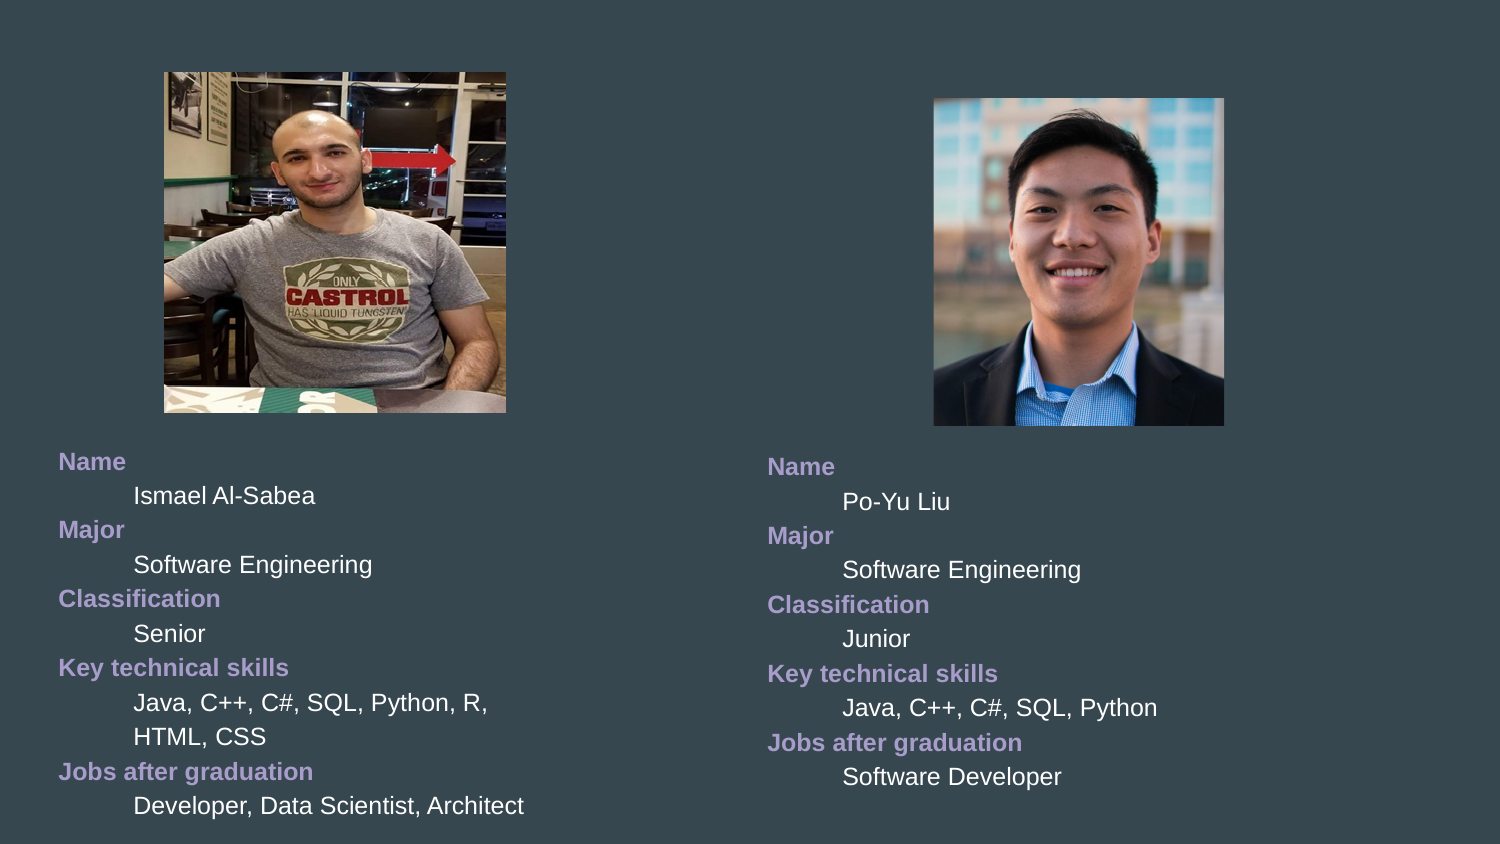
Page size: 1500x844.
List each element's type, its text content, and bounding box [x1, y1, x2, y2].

picture [164, 72, 506, 413]
text_box Name Ismael Al-Sabea Major Software Engineering Classification Senior Key technical skills Java, C++, C#, SQL, Python, R, HTML, CSS Jobs after graduation Developer, Data Scientist, Architect [43, 425, 578, 825]
text_box Name Po-Yu Liu Major Software Engineering Classification Junior Key technical skills Java, C++, C#, SQL, Python Jobs after graduation Software Developer [752, 47, 1452, 802]
picture [933, 98, 1225, 426]
